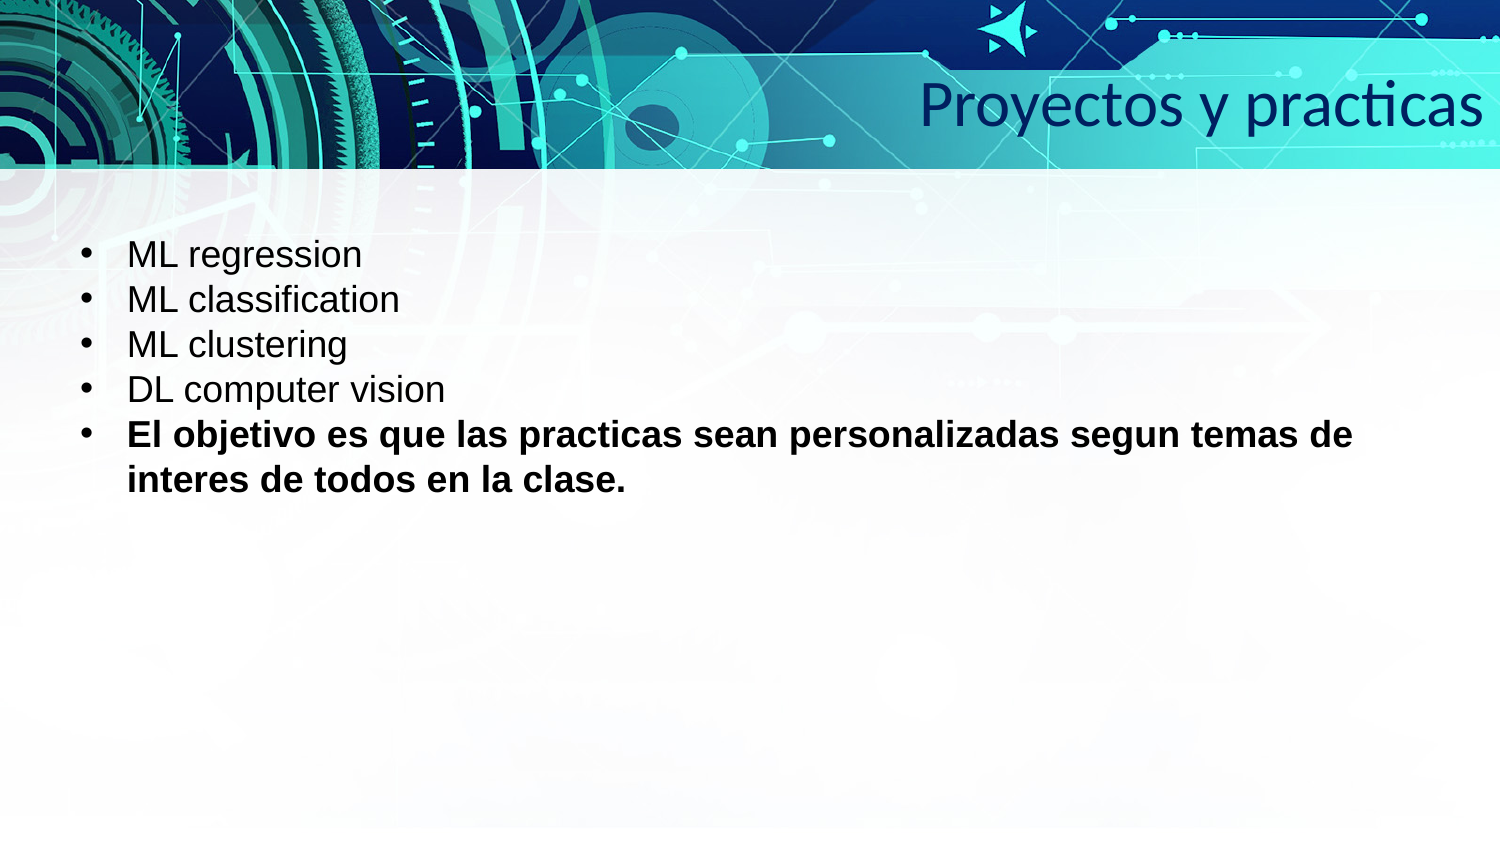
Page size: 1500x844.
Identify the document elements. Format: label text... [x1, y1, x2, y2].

text_box Proyectos y practicas [147, 49, 1500, 150]
picture [0, 0, 1500, 844]
text_box ML regression ML classification ML clustering DL computer vision El objetivo es que las practicas sean personalizadas segun temas de interes de todos en la clase. [65, 222, 1408, 508]
